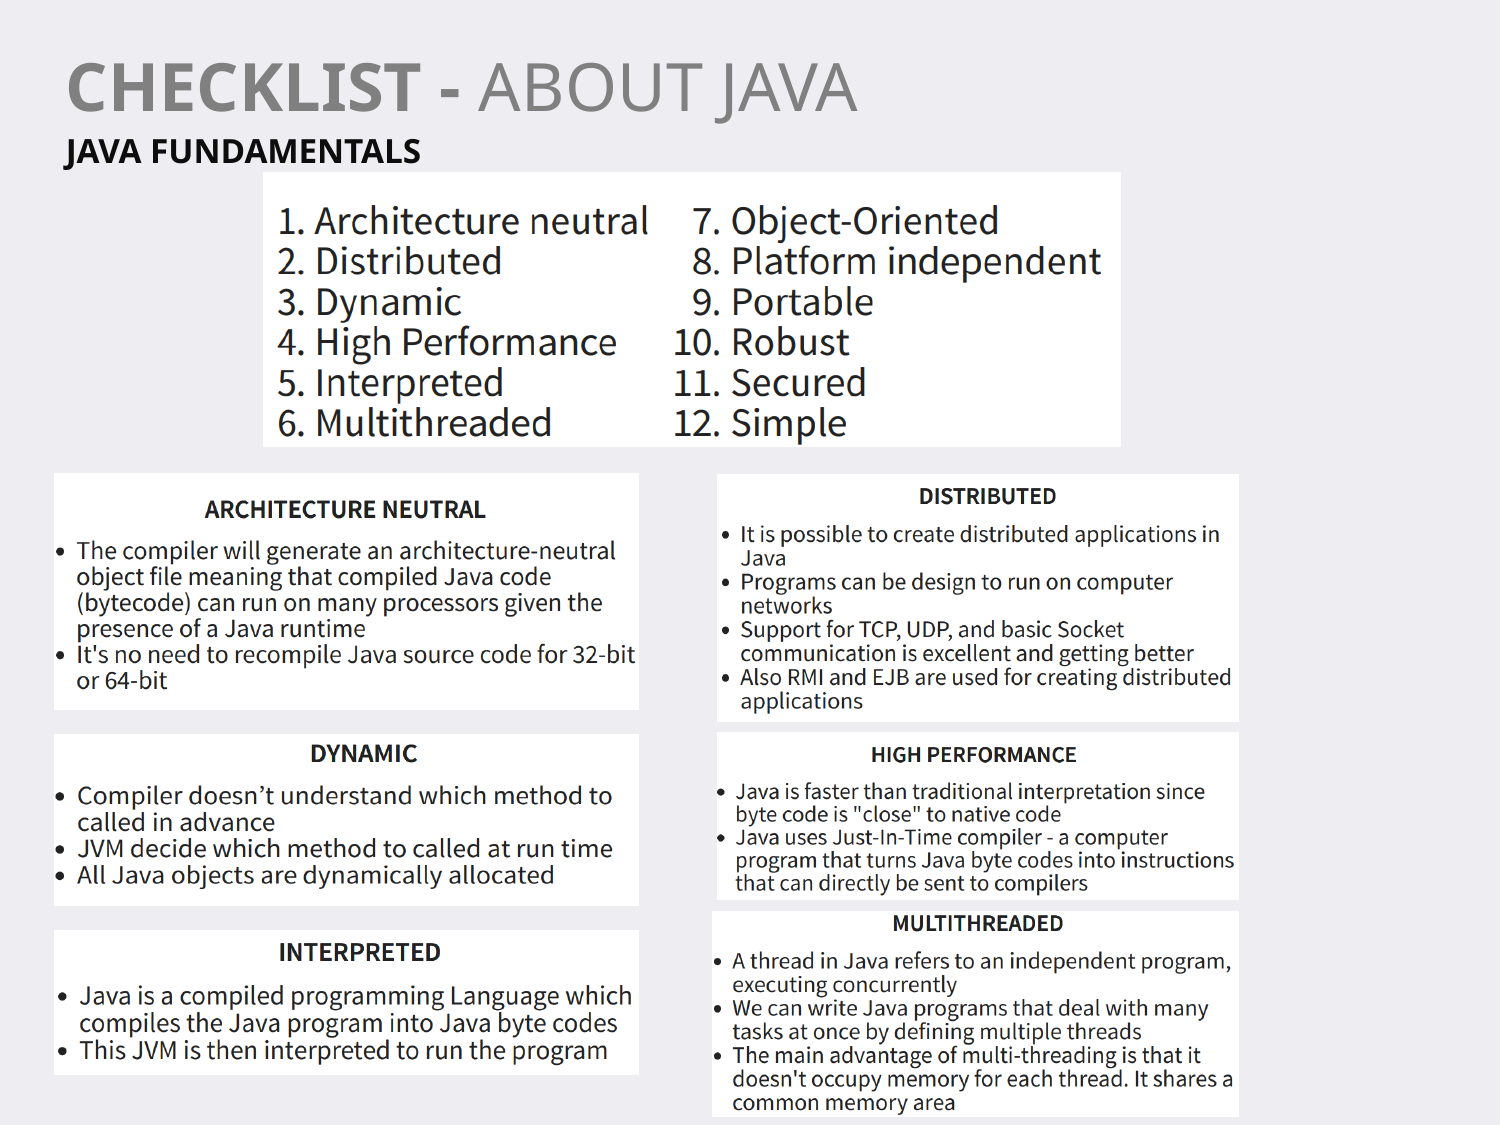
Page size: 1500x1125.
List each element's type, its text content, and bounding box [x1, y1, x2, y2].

picture [712, 910, 1239, 1117]
picture [716, 732, 1239, 901]
picture [54, 473, 640, 710]
picture [54, 733, 640, 907]
picture [263, 172, 1122, 447]
picture [54, 930, 640, 1076]
picture [716, 474, 1239, 722]
list JAVA FUNDAMENTALS [51, 125, 752, 175]
list CHECKLIST - ABOUT JAVA [51, 45, 1125, 125]
